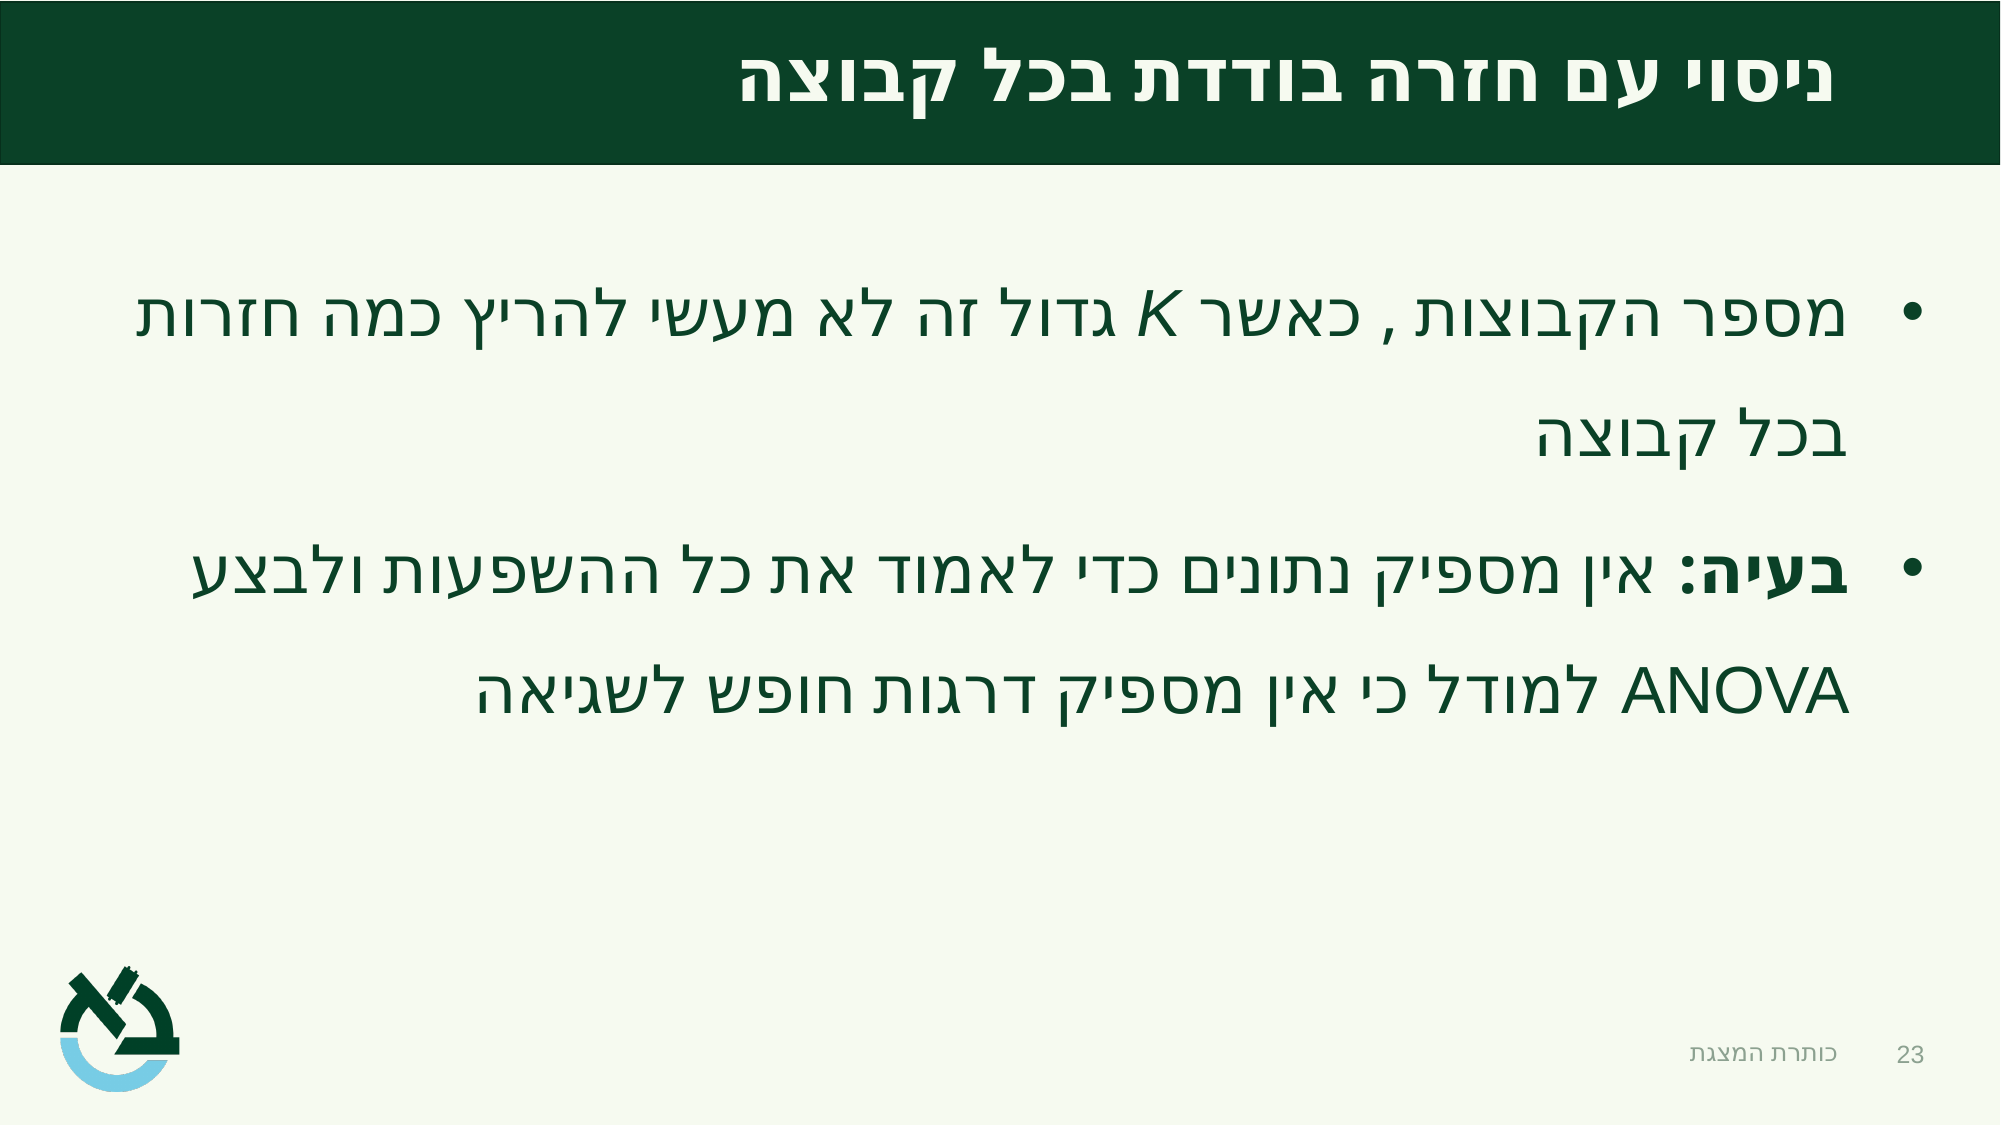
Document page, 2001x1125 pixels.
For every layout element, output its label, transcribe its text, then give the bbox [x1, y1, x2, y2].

slide_number 23 [1861, 1023, 1940, 1084]
footer כותרת המצגת [1499, 1030, 1854, 1072]
title ניסוי עם חזרה בודדת בכל קבוצה [645, 1, 1855, 165]
